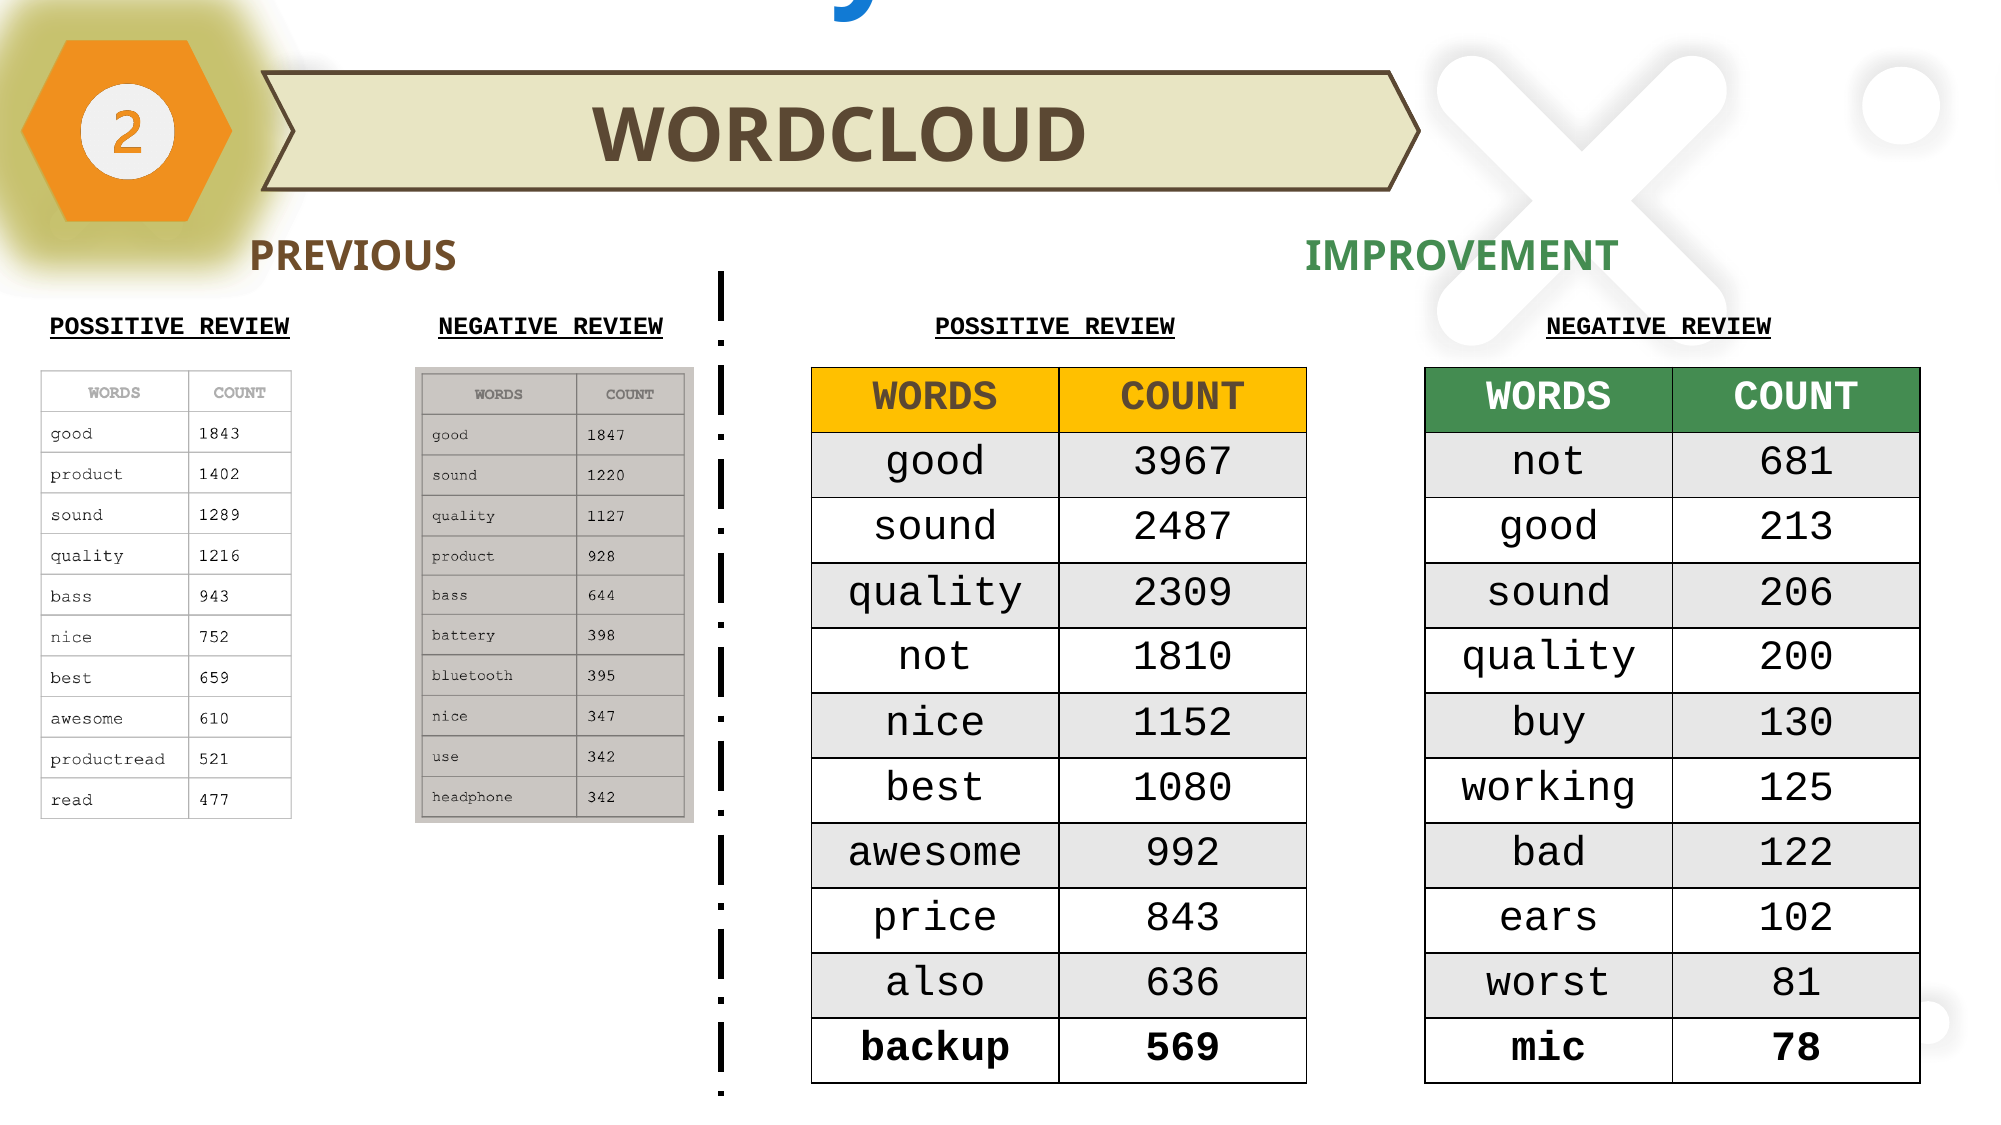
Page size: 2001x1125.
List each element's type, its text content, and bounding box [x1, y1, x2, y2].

table_cell quality [1426, 629, 1672, 692]
table_header COUNT [1060, 368, 1306, 432]
table_cell awesome [812, 824, 1058, 887]
table_cell good [812, 433, 1058, 497]
picture [37, 367, 298, 823]
text_box POSSITIVE REVIEW [34, 302, 313, 348]
table_cell 569 [1060, 1019, 1306, 1082]
table_cell nice [812, 694, 1058, 757]
table_cell best [812, 759, 1058, 822]
table_cell 843 [1060, 889, 1306, 952]
table_cell 122 [1673, 824, 1919, 887]
table_cell not [812, 629, 1058, 692]
text_box WORDCLOUD [261, 72, 1420, 191]
table_cell also [812, 954, 1058, 1017]
table_cell 1080 [1060, 759, 1306, 822]
table_cell ears [1426, 889, 1672, 952]
table_cell 206 [1673, 564, 1919, 627]
table_cell sound [812, 498, 1058, 562]
table_cell 1810 [1060, 629, 1306, 692]
table_header WORDS [1426, 368, 1672, 432]
table_cell good [1426, 498, 1672, 562]
table_cell sound [1426, 564, 1672, 627]
text_box Sentiment Analysis using Python [254, 3, 1974, 26]
table_cell worst [1426, 954, 1672, 1017]
table_cell quality [812, 564, 1058, 627]
table_cell 125 [1673, 759, 1919, 822]
table_cell 81 [1673, 954, 1919, 1017]
table_cell 2487 [1060, 498, 1306, 562]
text_box POSSITIVE REVIEW [920, 302, 1198, 348]
table_cell 2309 [1060, 564, 1306, 627]
table_cell mic [1426, 1019, 1672, 1082]
table_cell 213 [1673, 498, 1919, 562]
text_box NEGATIVE REVIEW [423, 302, 702, 348]
table_cell not [1426, 433, 1672, 497]
table_cell 130 [1673, 694, 1919, 757]
text_box PREVIOUS [117, 221, 589, 287]
text_box NEGATIVE REVIEW [1531, 302, 1831, 348]
text_box IMPROVEMENT [1226, 221, 1698, 287]
table_cell 78 [1673, 1019, 1919, 1082]
table_header COUNT [1673, 368, 1919, 432]
table_cell buy [1426, 694, 1672, 757]
table_cell 681 [1673, 433, 1919, 497]
table_cell working [1426, 759, 1672, 822]
table_cell 3967 [1060, 433, 1306, 497]
table_cell 200 [1673, 629, 1919, 692]
table_cell 1152 [1060, 694, 1306, 757]
table_header WORDS [812, 368, 1058, 432]
table_cell backup [812, 1019, 1058, 1082]
picture [415, 367, 694, 823]
table_cell price [812, 889, 1058, 952]
table_cell bad [1426, 824, 1672, 887]
table_cell 102 [1673, 889, 1919, 952]
table_cell 992 [1060, 824, 1306, 887]
table_cell 636 [1060, 954, 1306, 1017]
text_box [22, 41, 233, 222]
